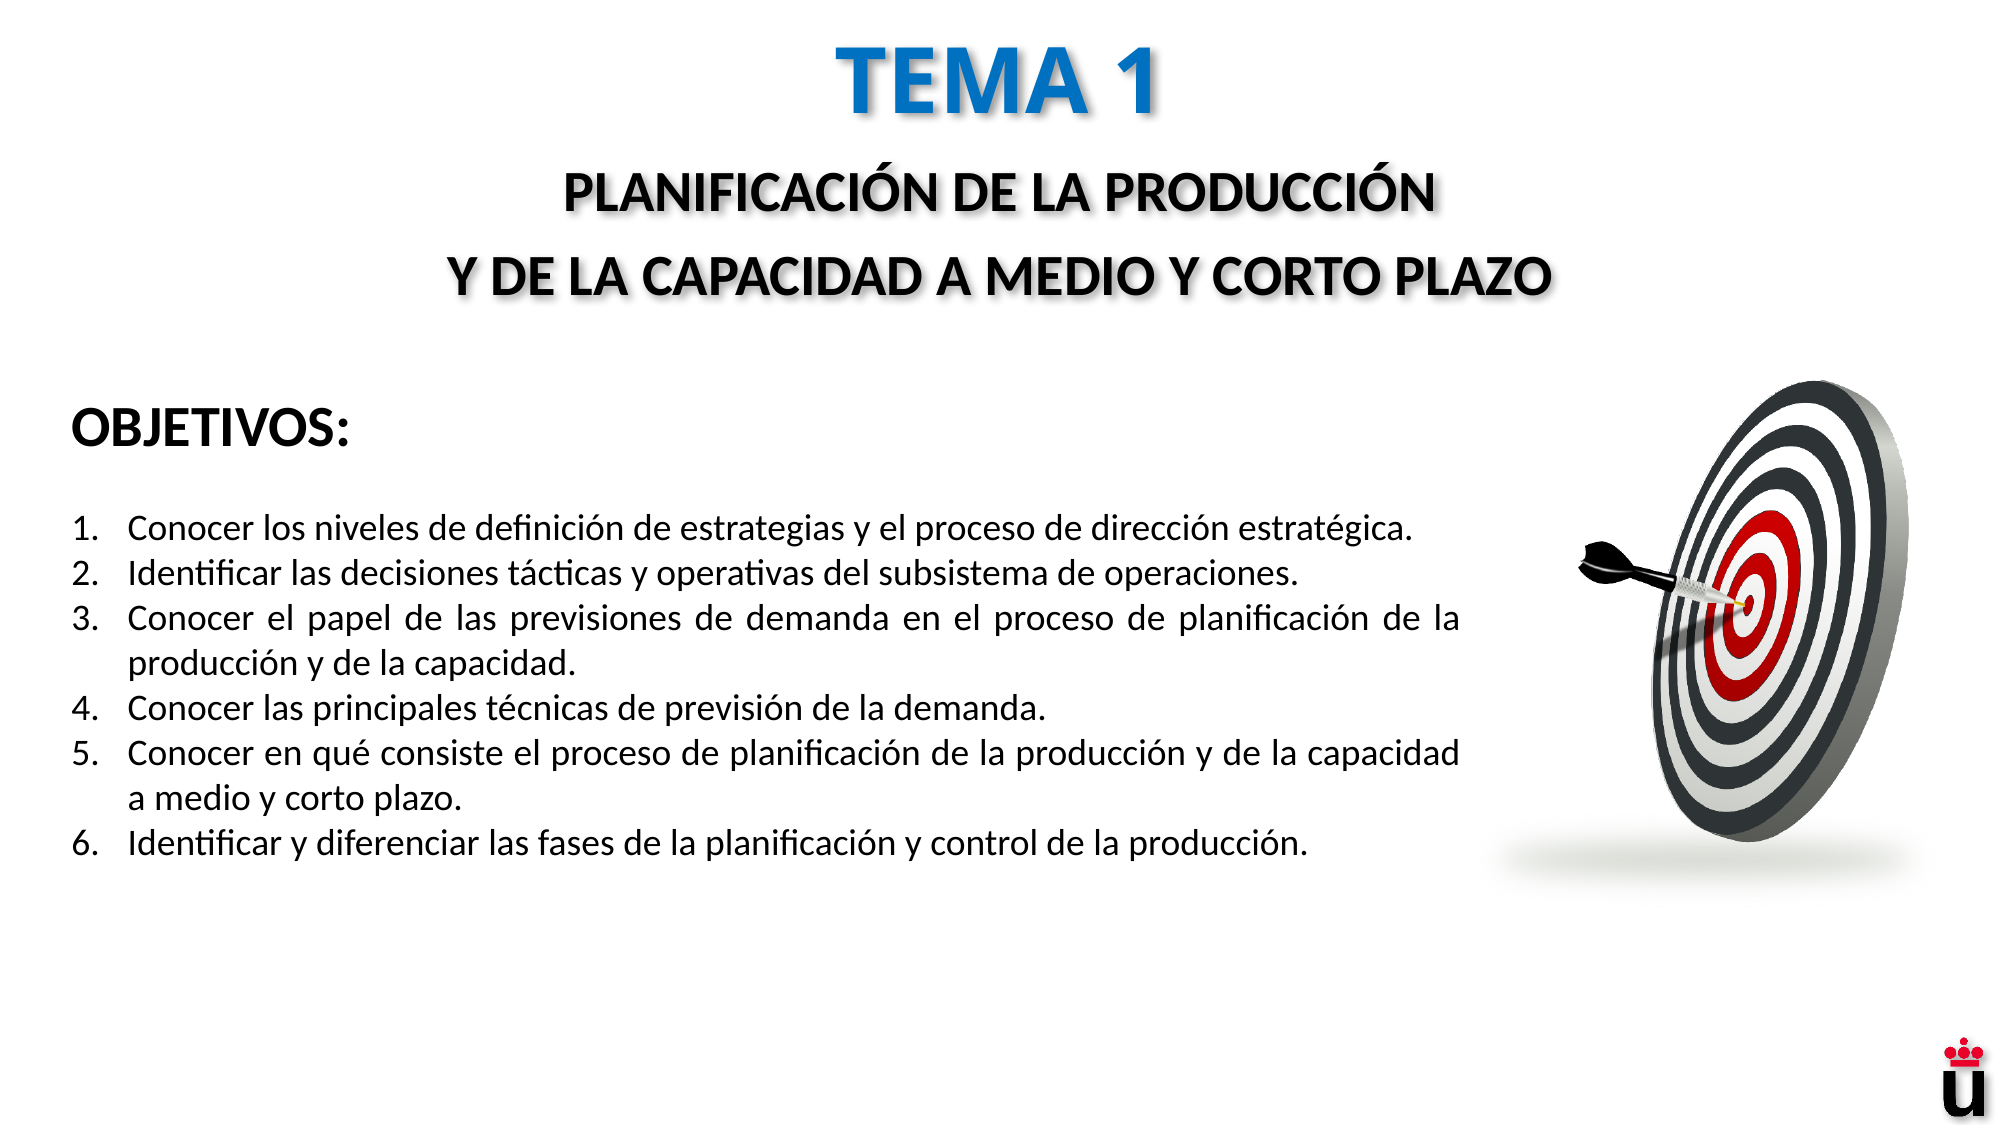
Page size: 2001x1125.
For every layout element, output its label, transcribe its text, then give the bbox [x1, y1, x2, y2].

text_box TEMA 1 [789, 26, 1211, 184]
picture [1467, 380, 1944, 908]
text_box PLANIFICACIÓN DE LA PRODUCCIÓN Y DE LA CAPACIDAD A MEDIO Y CORTO PLAZO [356, 158, 1644, 316]
picture [1918, 1031, 2000, 1125]
text_box OBJETIVOS: Conocer los niveles de definición de estrategias y el proceso de dirección estratégica. Identificar las decisiones tácticas y operativas del subsistema de operaciones. Conocer el papel de las previsiones de demanda en el proceso de planificación de la producción y de la capacidad. Conocer las principales técnicas de previsión de la demanda. Conocer en qué consiste el proceso de planificación de la producción y de la capacidad a medio y corto plazo. Identificar y diferenciar las fases de la planificación y control de la producción. [56, 380, 1467, 871]
